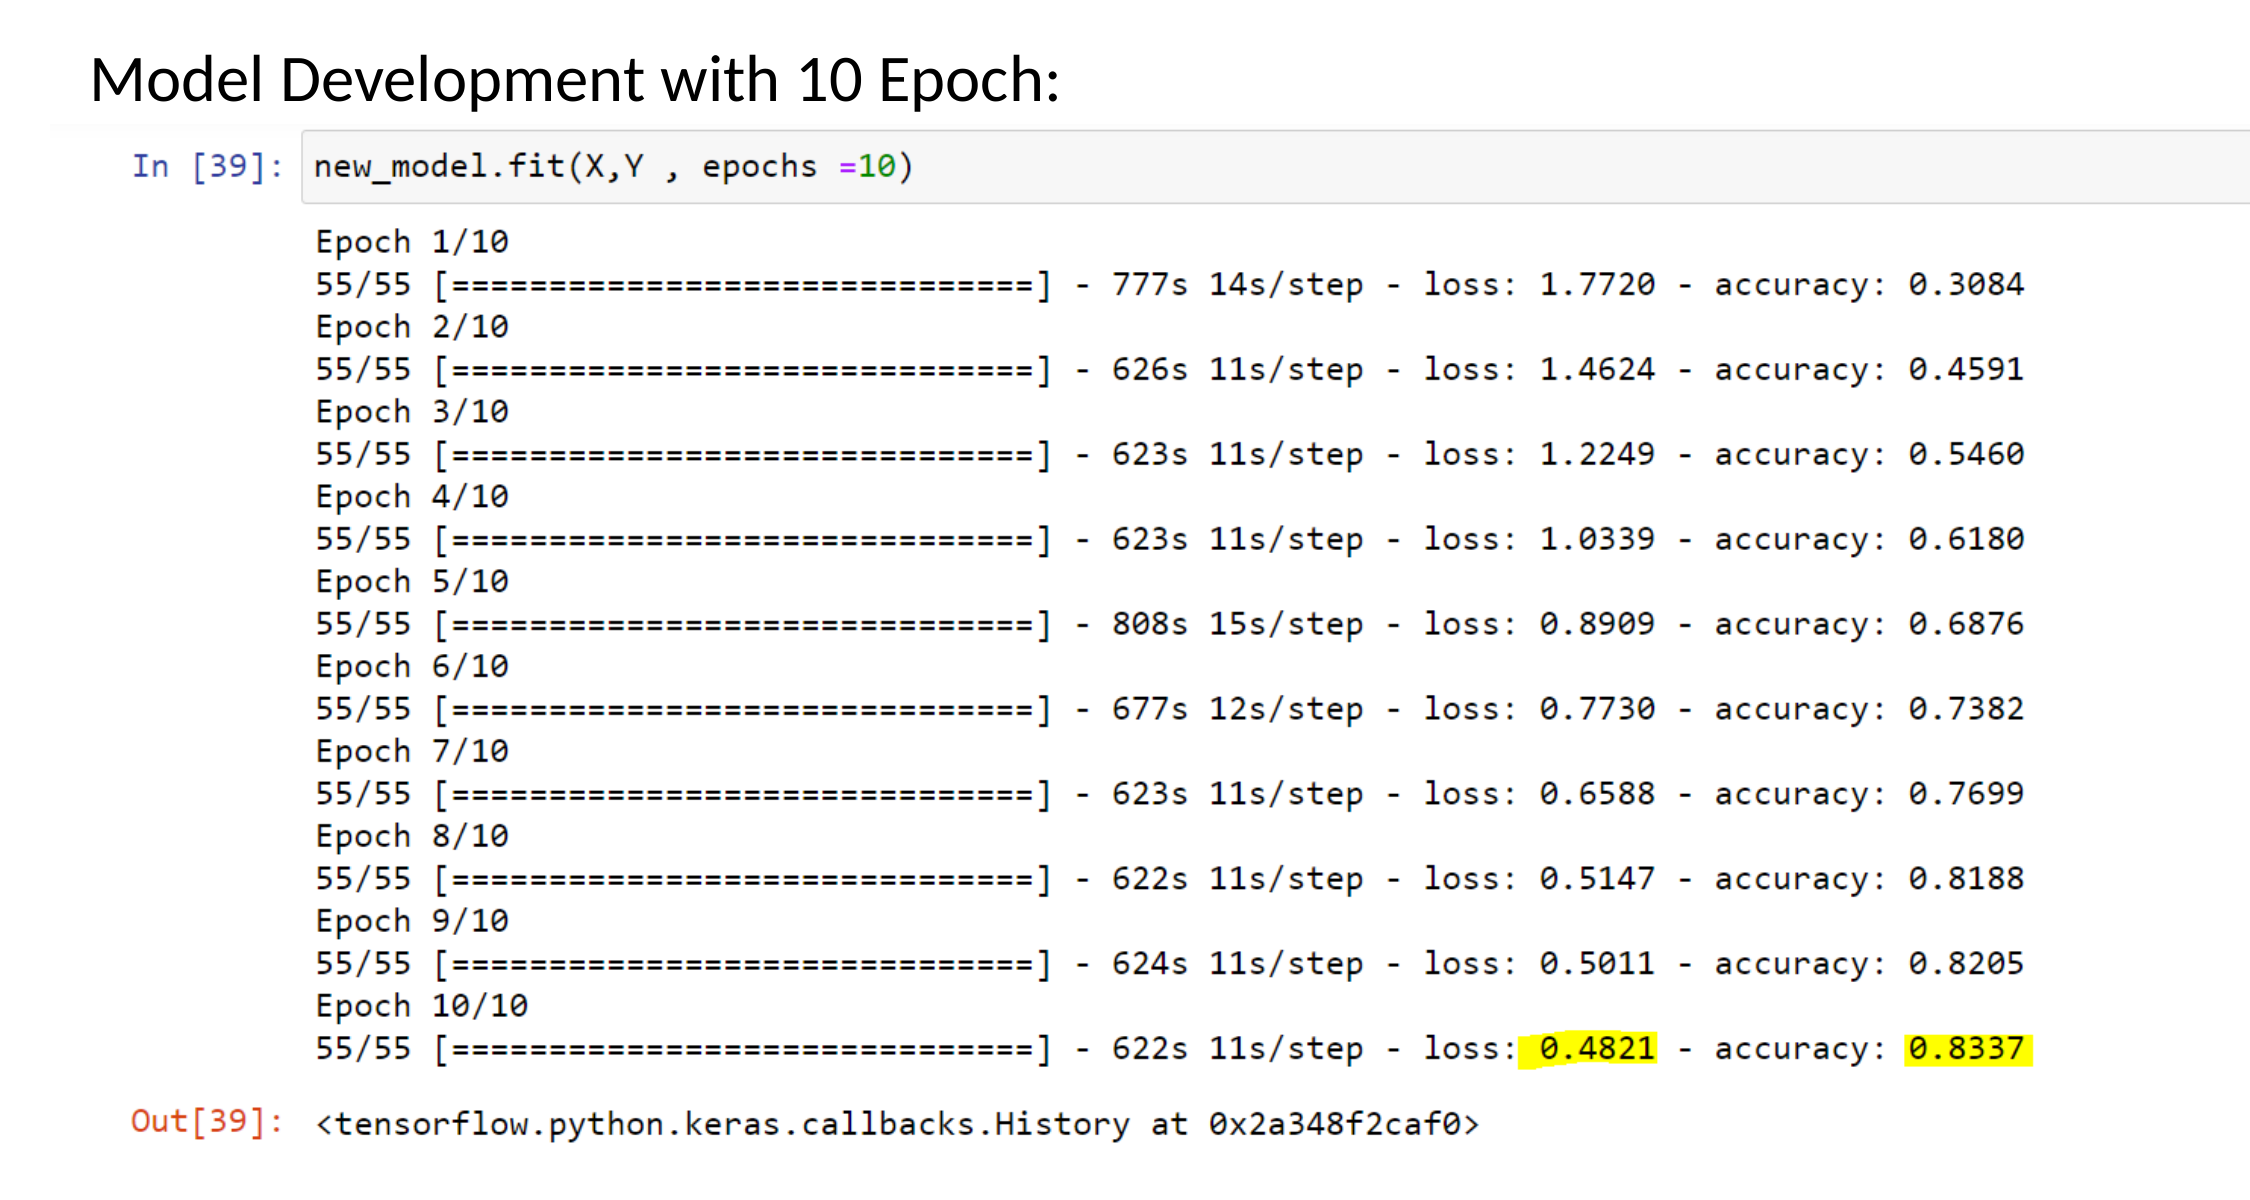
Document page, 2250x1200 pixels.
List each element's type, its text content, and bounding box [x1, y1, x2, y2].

list Model Development with 10 Epoch: [41, 27, 2092, 962]
picture [49, 123, 2250, 1176]
